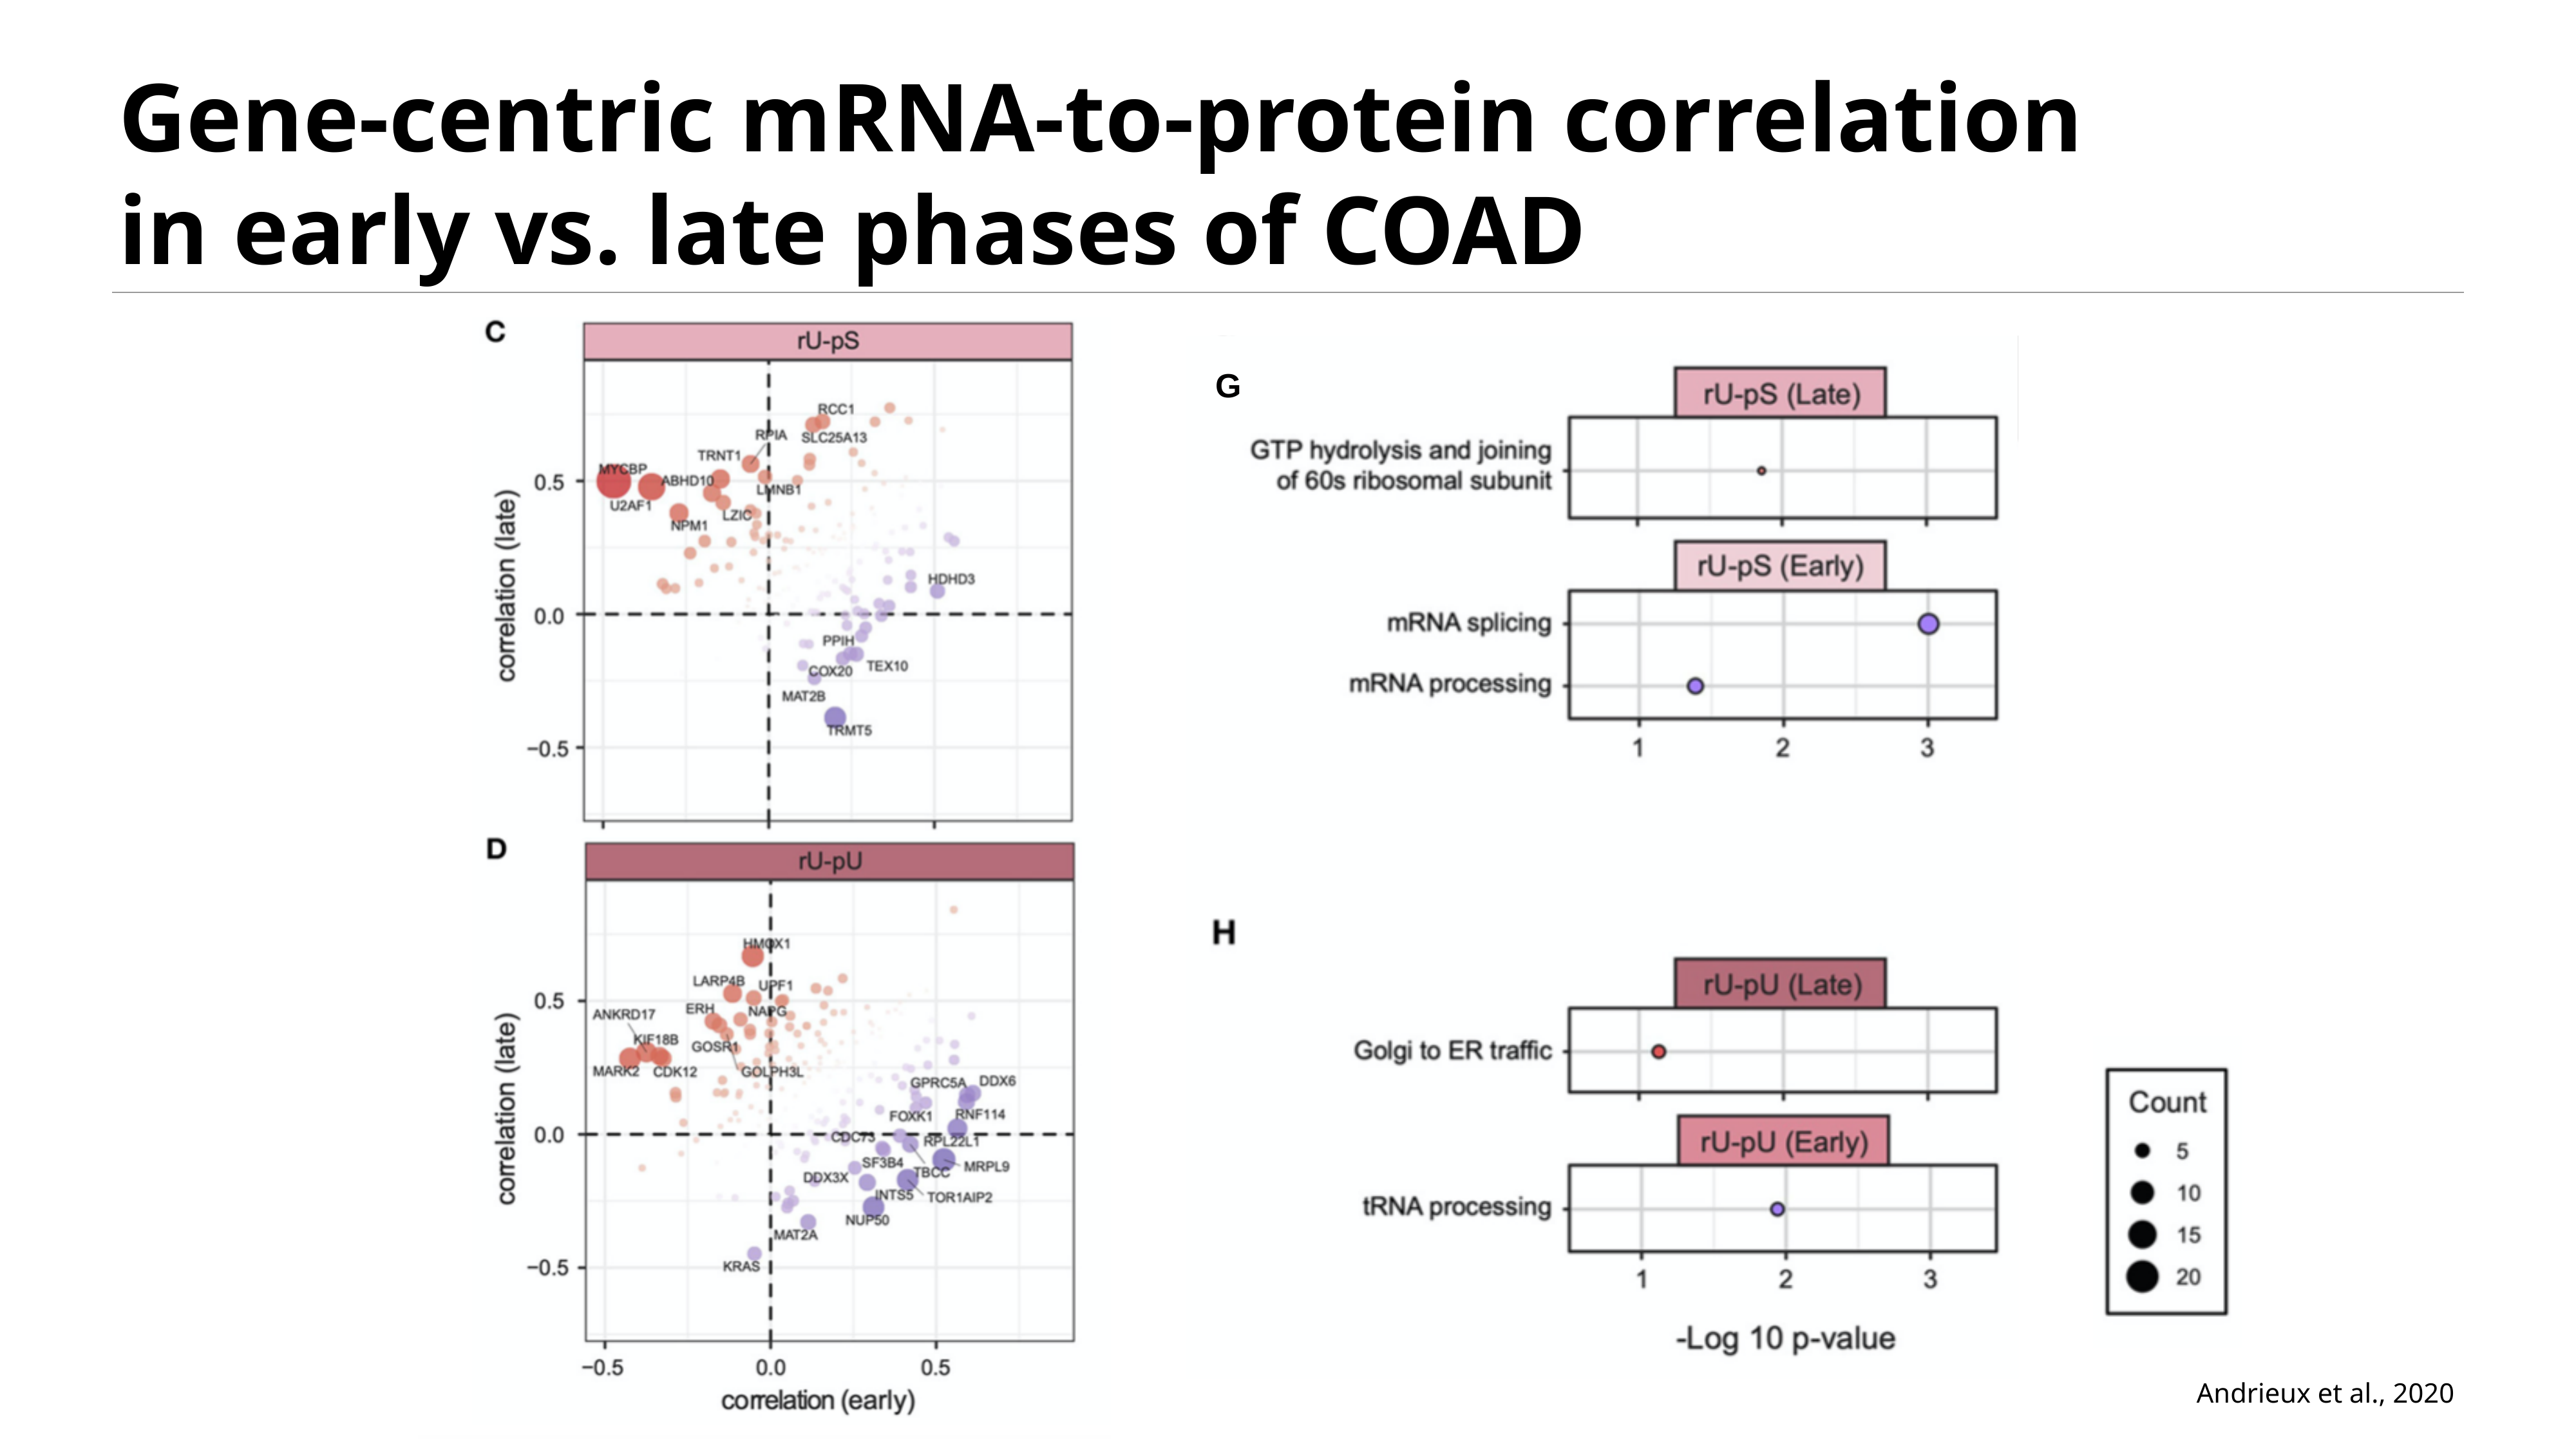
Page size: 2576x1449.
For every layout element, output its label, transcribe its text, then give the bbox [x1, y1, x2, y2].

picture [2093, 1036, 2290, 1348]
picture [418, 316, 1112, 1439]
text_box Gene-centric mRNA-to-protein correlation in early vs. late phases of COAD [113, 80, 2463, 289]
text_box Andrieux et al., 2020 [2150, 1371, 2502, 1414]
picture [1185, 336, 2019, 1379]
